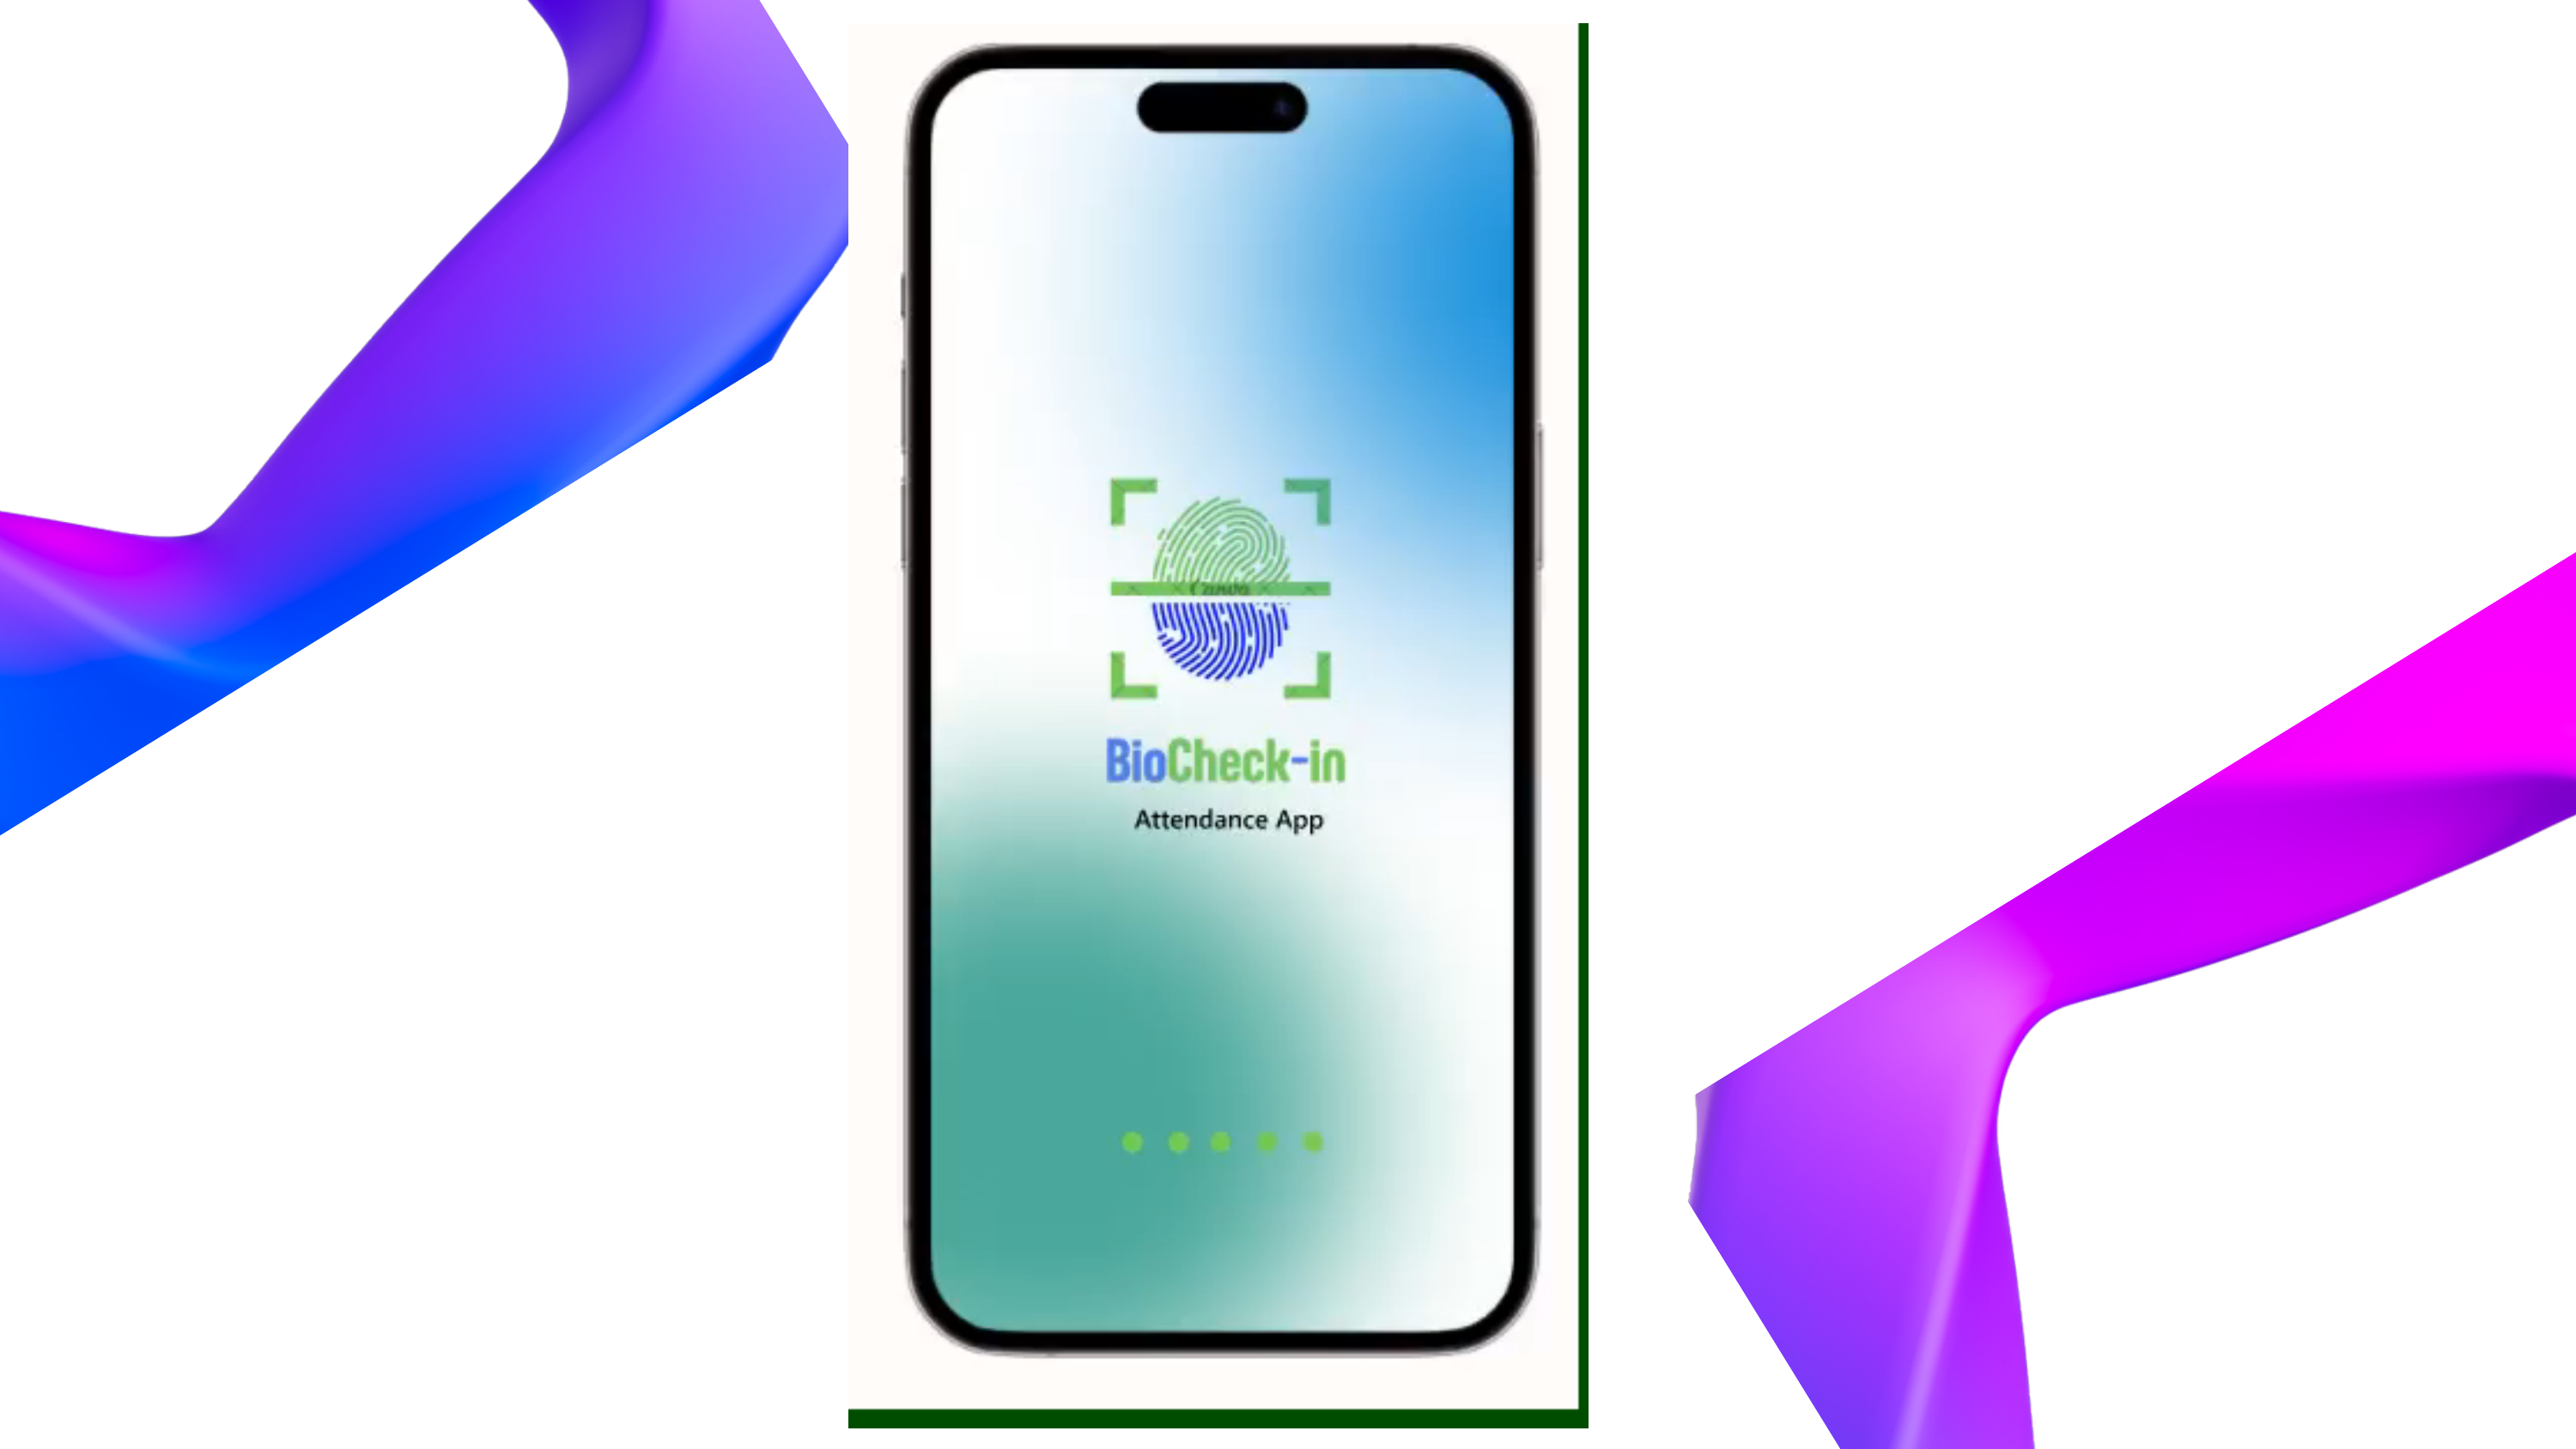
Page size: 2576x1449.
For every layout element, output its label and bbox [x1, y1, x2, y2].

text_box [1642, 552, 2576, 1449]
text_box [0, 0, 843, 836]
text_box [848, 22, 1589, 1429]
